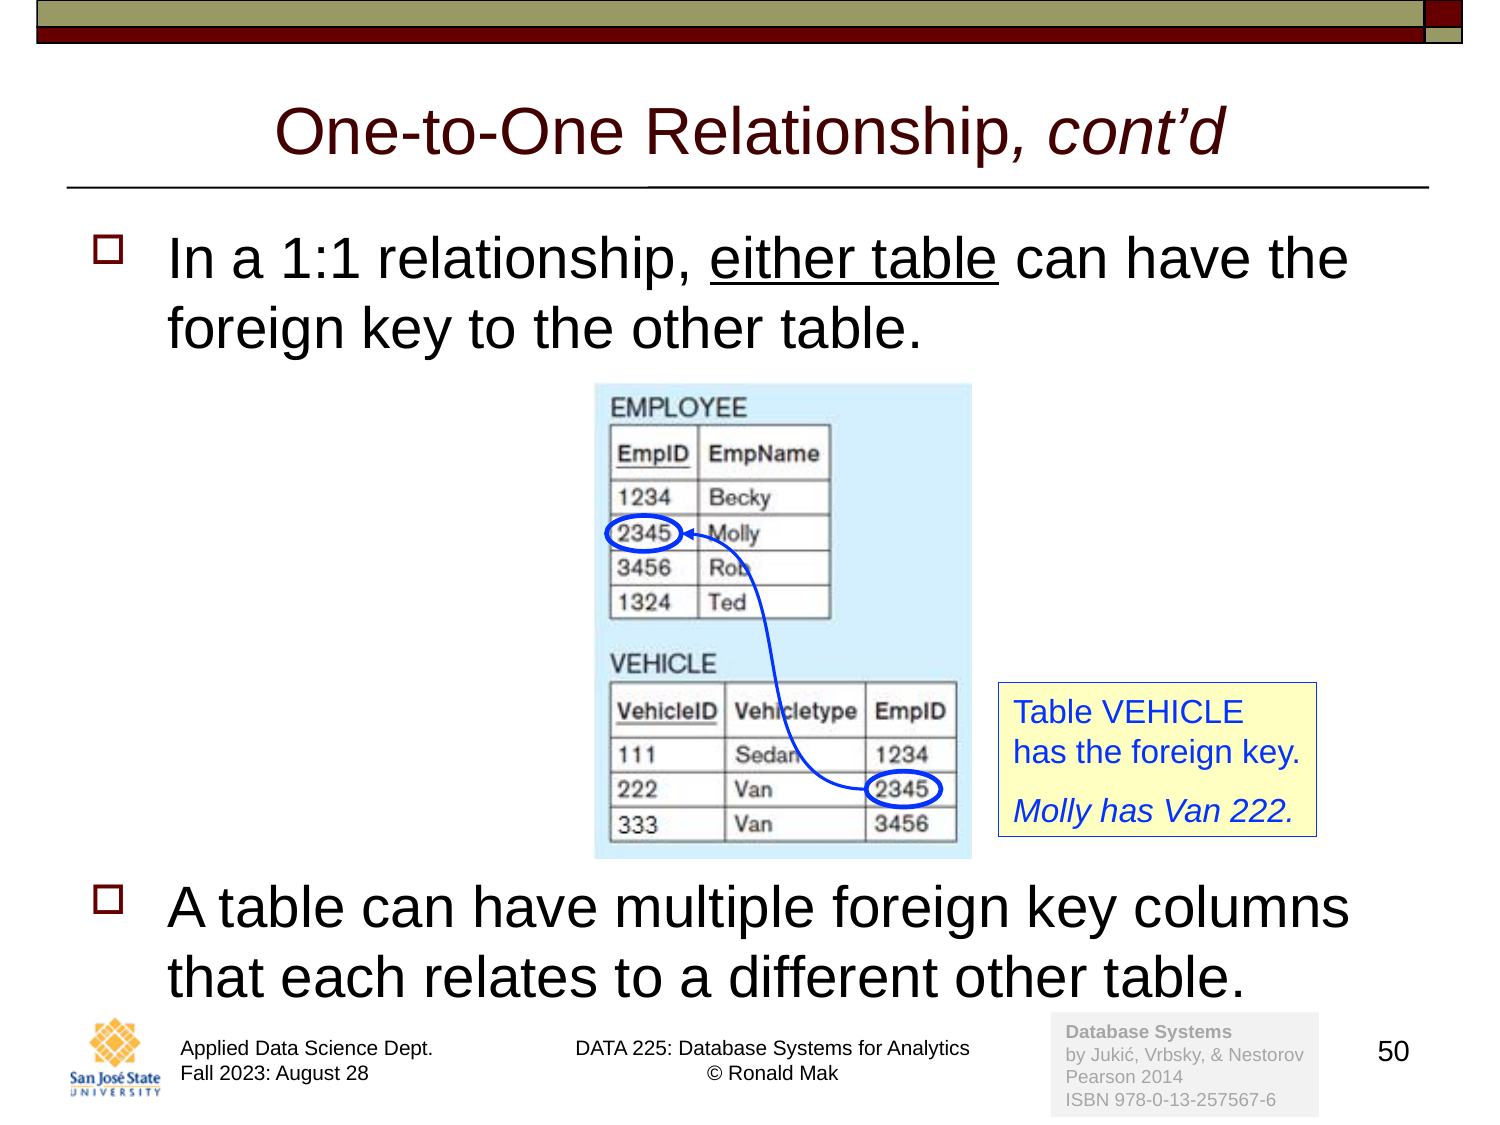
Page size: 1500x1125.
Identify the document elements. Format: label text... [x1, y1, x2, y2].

title One-to-One Relationship, cont’d [75, 67, 1425, 175]
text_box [606, 515, 1320, 840]
picture [60, 1012, 166, 1112]
slide_number 50 [1319, 1025, 1425, 1100]
text_box Database Systems by Jukić, Vrbsky, & Nestorov Pearson 2014 ISBN 978-0-13-257567-6 [1050, 1012, 1319, 1118]
picture [593, 382, 973, 859]
list In a 1:1 relationship, either table can have the foreign key to the other table. A table can have multiple foreign key columns that each relates to a different other table. [75, 212, 1425, 1006]
